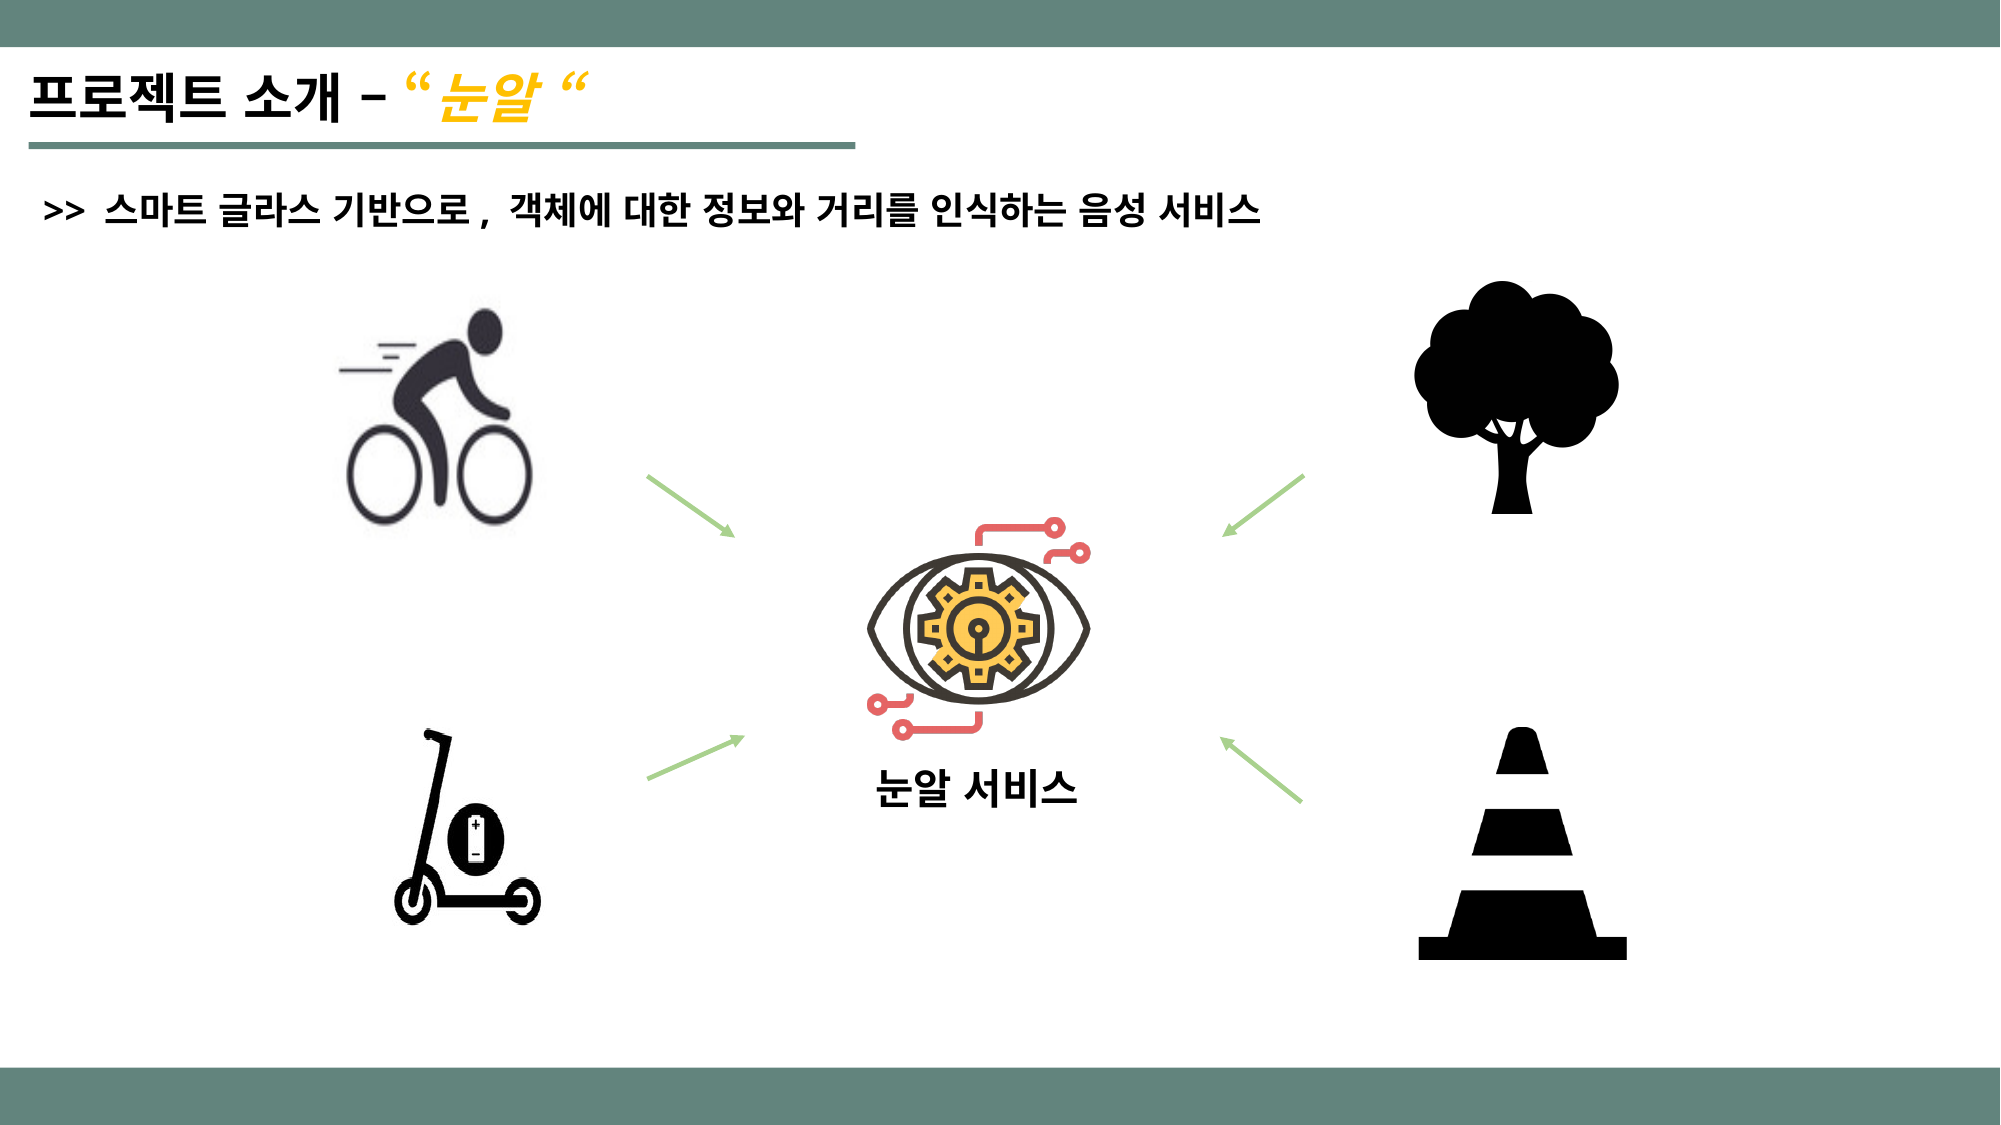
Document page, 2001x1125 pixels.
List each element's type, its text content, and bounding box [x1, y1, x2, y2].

text_box [0, 0, 2000, 48]
picture [353, 678, 585, 977]
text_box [647, 735, 746, 779]
picture [1407, 727, 1638, 960]
text_box 눈알 서비스 [860, 755, 1152, 821]
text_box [1219, 736, 1302, 803]
text_box 프로젝트 소개 – “눈알 “ [14, 56, 911, 137]
text_box >> 스마트 글라스 기반으로, 객체에 대한 정보와 거리를 인식하는 음성 서비스 [28, 176, 1638, 240]
picture [863, 513, 1095, 745]
text_box [0, 1067, 2000, 1125]
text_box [1221, 475, 1304, 538]
picture [327, 250, 557, 566]
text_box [647, 475, 736, 538]
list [1400, 281, 1633, 514]
text_box [28, 141, 856, 150]
